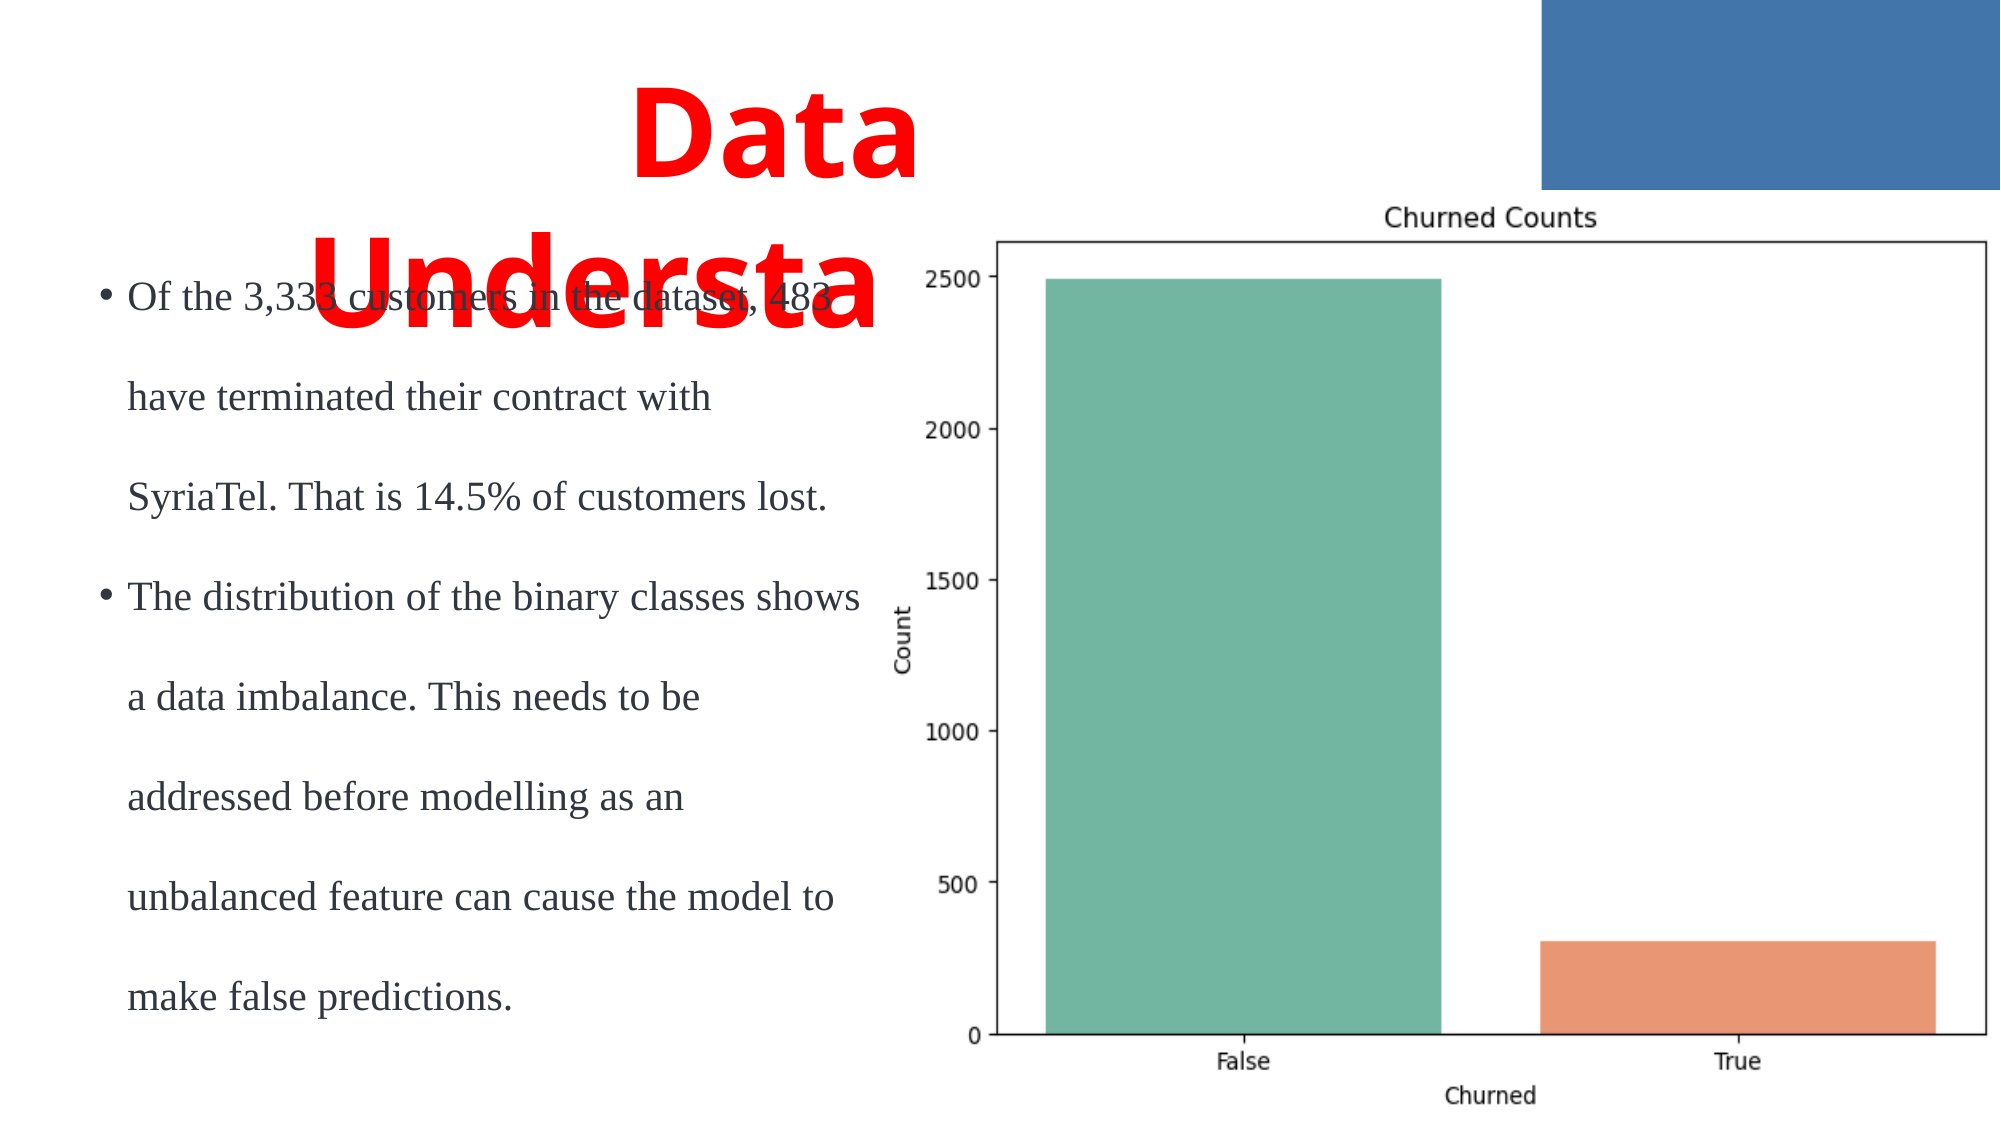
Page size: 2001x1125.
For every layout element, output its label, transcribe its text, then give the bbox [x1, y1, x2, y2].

text_box Of the 3,333 customers in the dataset, 483 have terminated their contract with SyriaTel. That is 14.5% of customers lost. The distribution of the binary classes shows a data imbalance. This needs to be addressed before modelling as an unbalanced feature can cause the model to make false predictions. [84, 211, 877, 1027]
text_box Data Understanding [144, 44, 1406, 211]
picture [877, 190, 2000, 1125]
